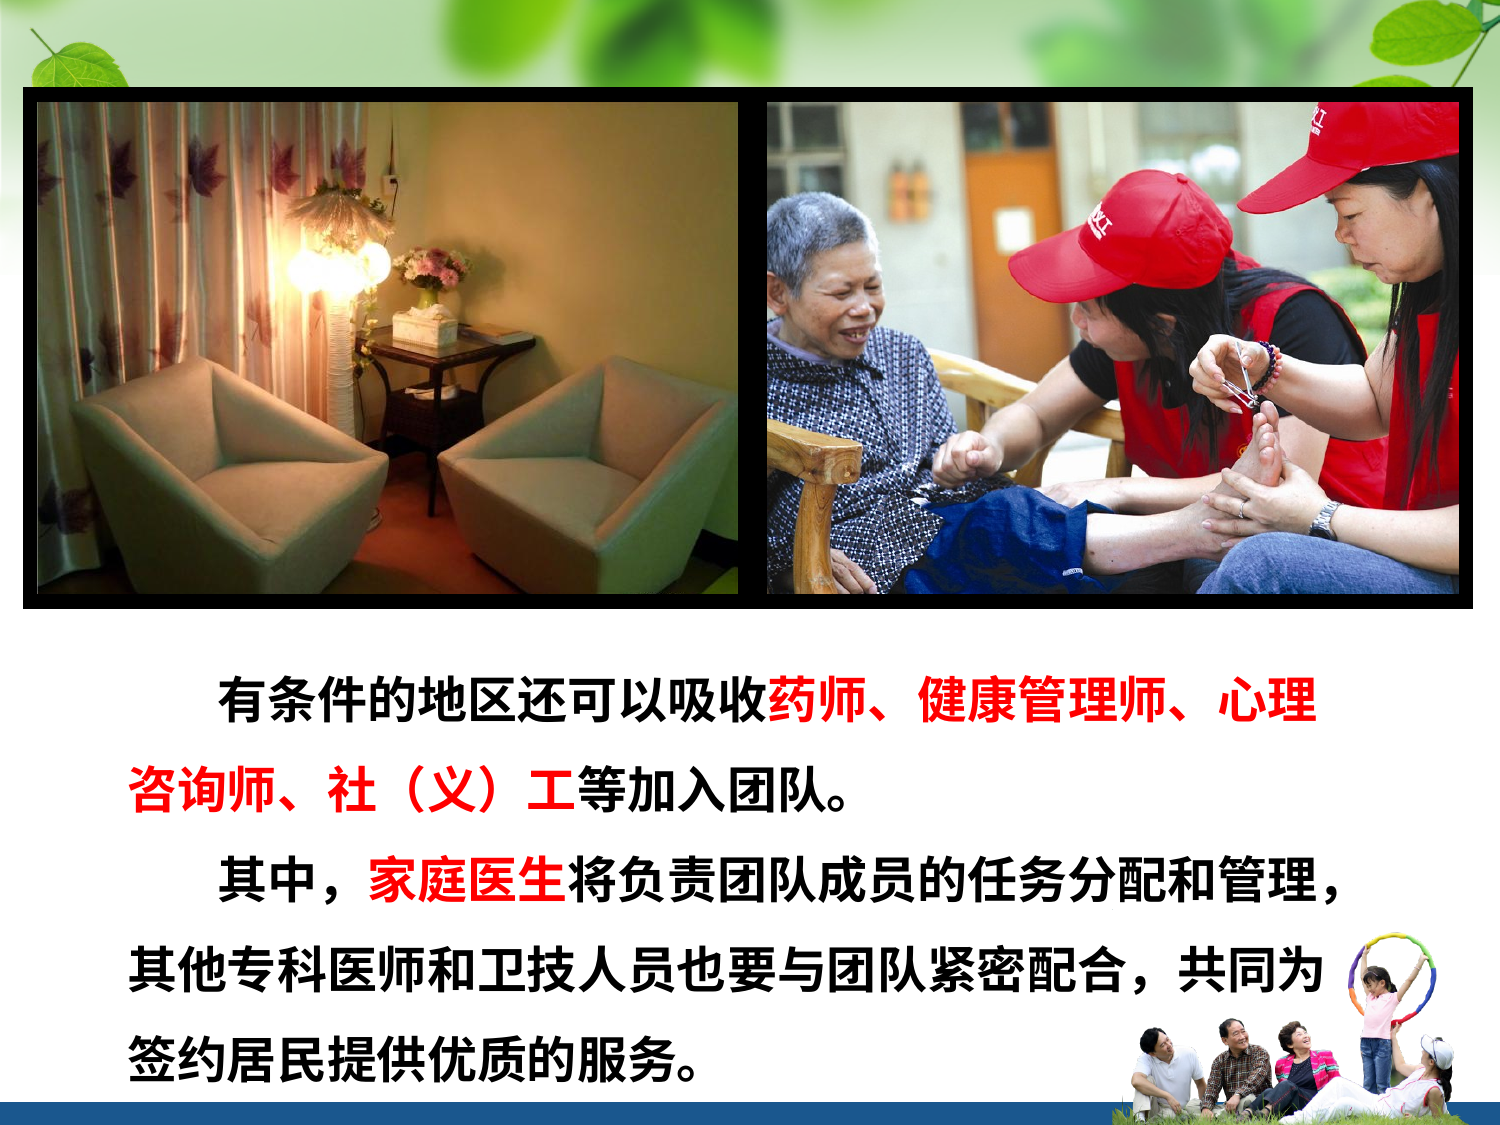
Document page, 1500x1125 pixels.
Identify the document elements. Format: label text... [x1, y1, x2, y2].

text_box 有条件的地区还可以吸收药师、健康管理师、心理咨询师、社（义）工等加入团队。 其中，家庭医生将负责团队成员的任务分配和管理，其他专科医师和卫技人员也要与团队紧密配合，共同为签约居民提供优质的服务。 [112, 609, 1350, 1118]
picture [767, 101, 1459, 595]
picture [36, 101, 739, 595]
picture [0, 0, 1500, 275]
picture [1112, 909, 1475, 1125]
